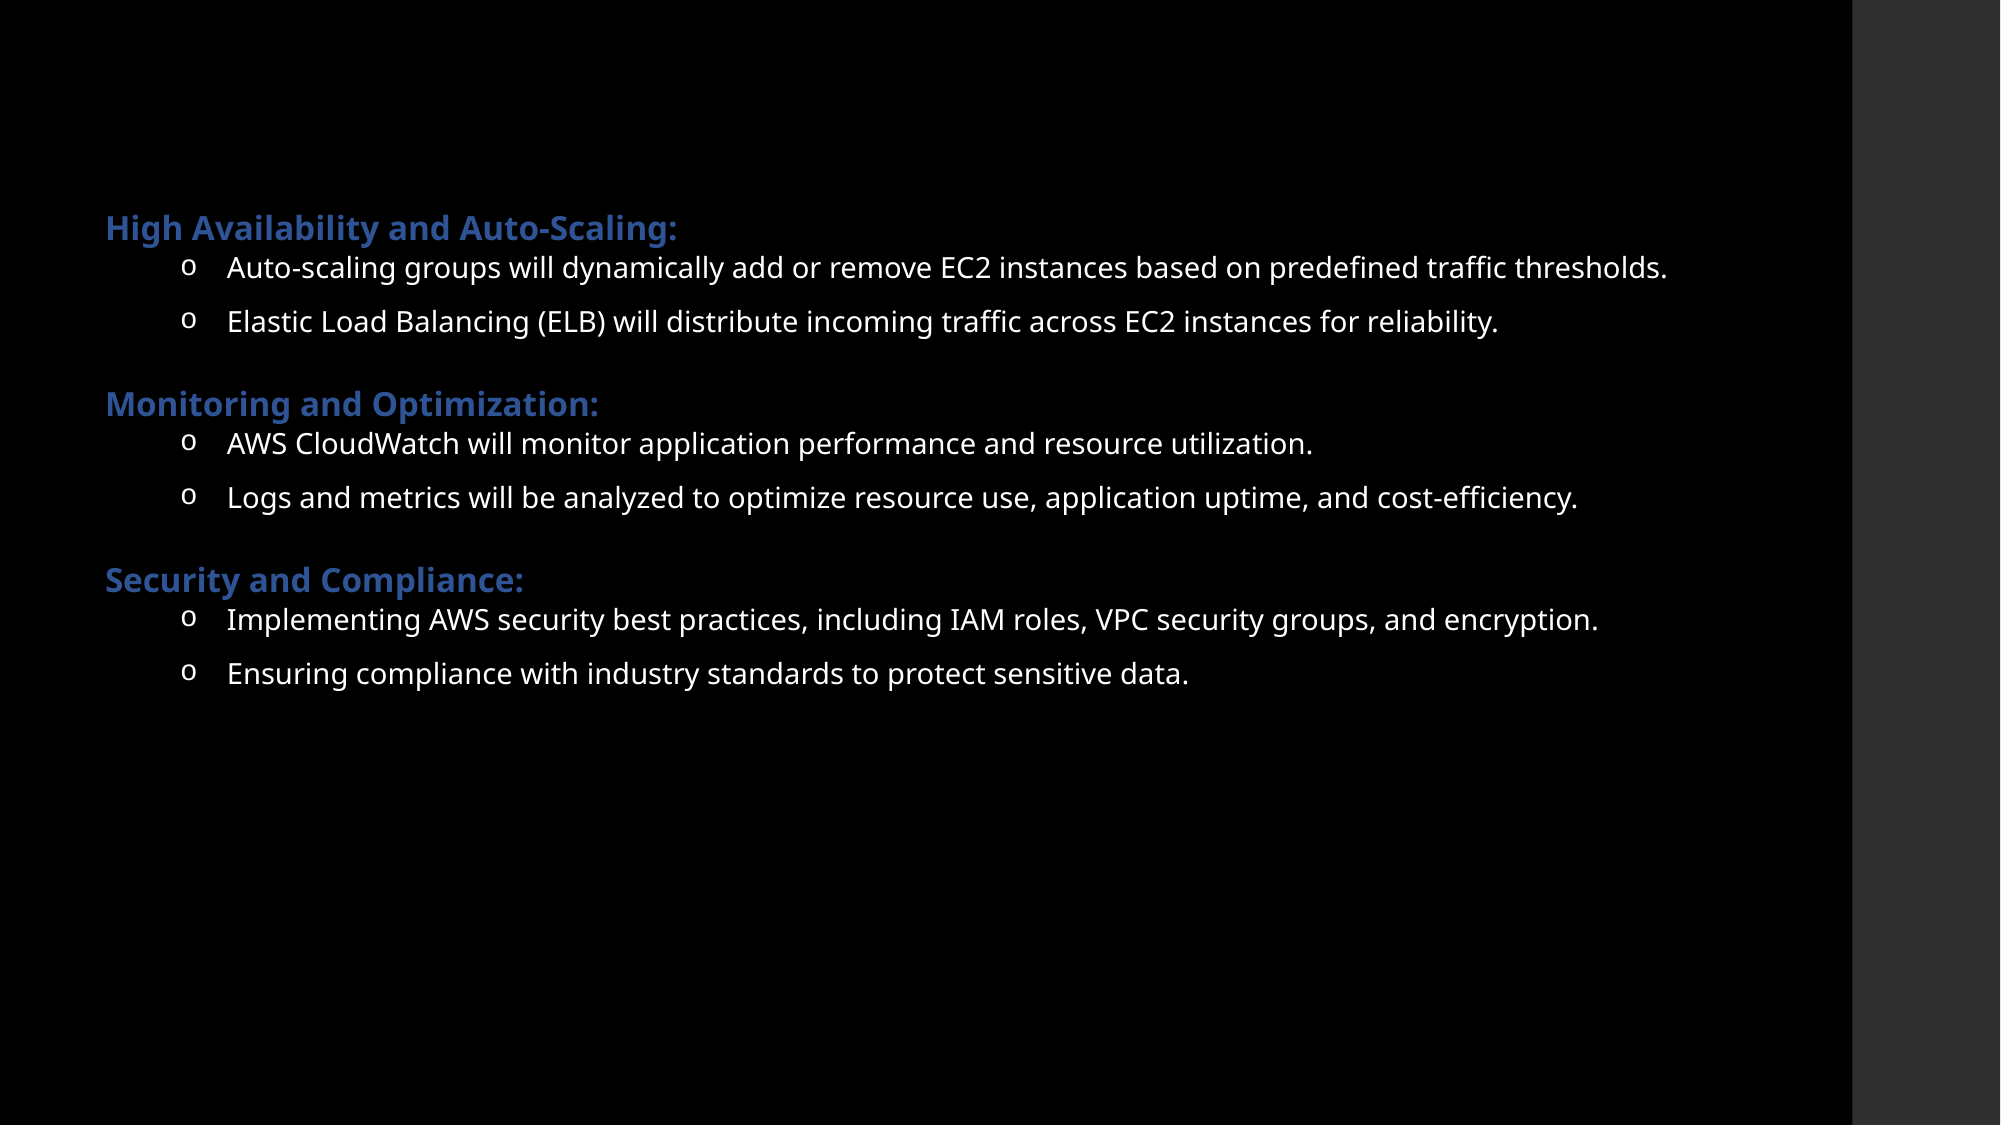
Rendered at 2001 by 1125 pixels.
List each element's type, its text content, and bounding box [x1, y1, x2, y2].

text_box High Availability and Auto-Scaling: Auto-scaling groups will dynamically add or remove EC2 instances based on predefined traffic thresholds. Elastic Load Balancing (ELB) will distribute incoming traffic across EC2 instances for reliability. Monitoring and Optimization: AWS CloudWatch will monitor application performance and resource utilization. Logs and metrics will be analyzed to optimize resource use, application uptime, and cost-efficiency. Security and Compliance: Implementing AWS security best practices, including IAM roles, VPC security groups, and encryption. Ensuring compliance with industry standards to protect sensitive data. [90, 197, 1899, 698]
